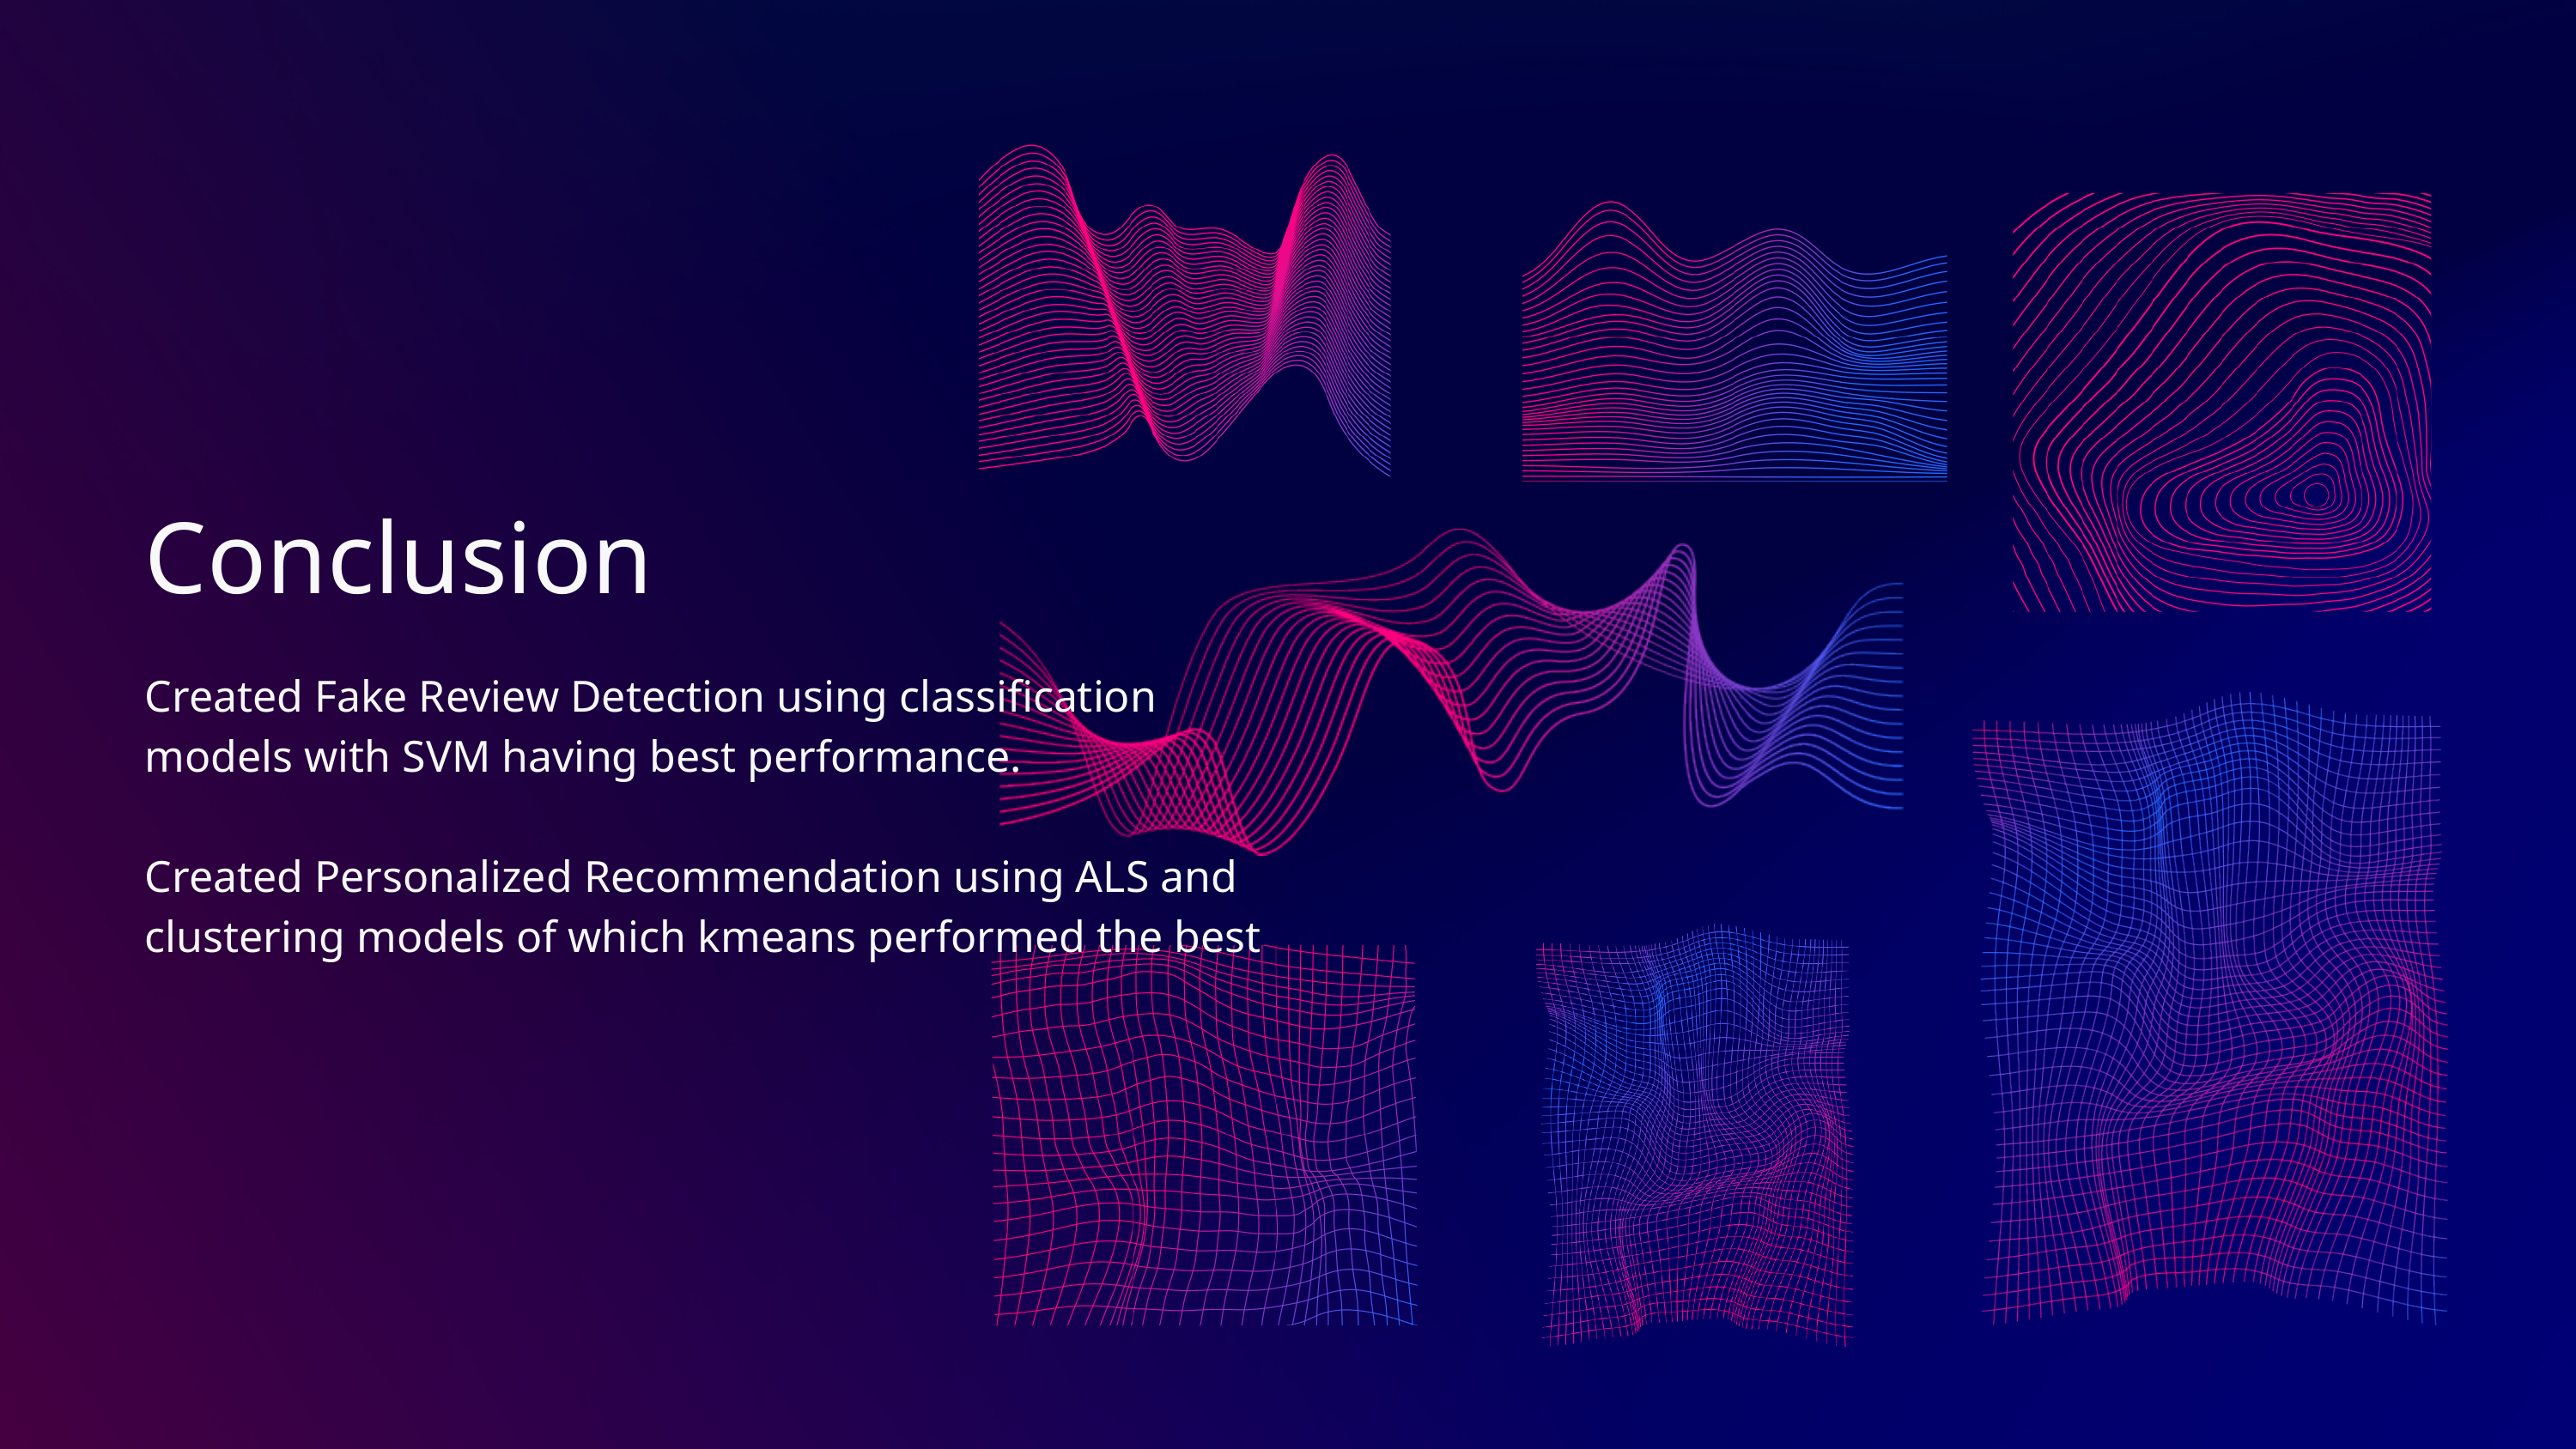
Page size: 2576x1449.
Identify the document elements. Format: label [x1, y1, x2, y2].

text_box [1313, 529, 1904, 856]
text_box [991, 945, 1418, 1325]
text_box [2013, 193, 2432, 612]
text_box [0, 0, 2576, 1449]
text_box [144, 496, 1309, 953]
text_box [1971, 692, 2449, 1325]
text_box [978, 144, 1391, 478]
text_box [1522, 193, 1947, 482]
text_box [1535, 924, 1854, 1347]
